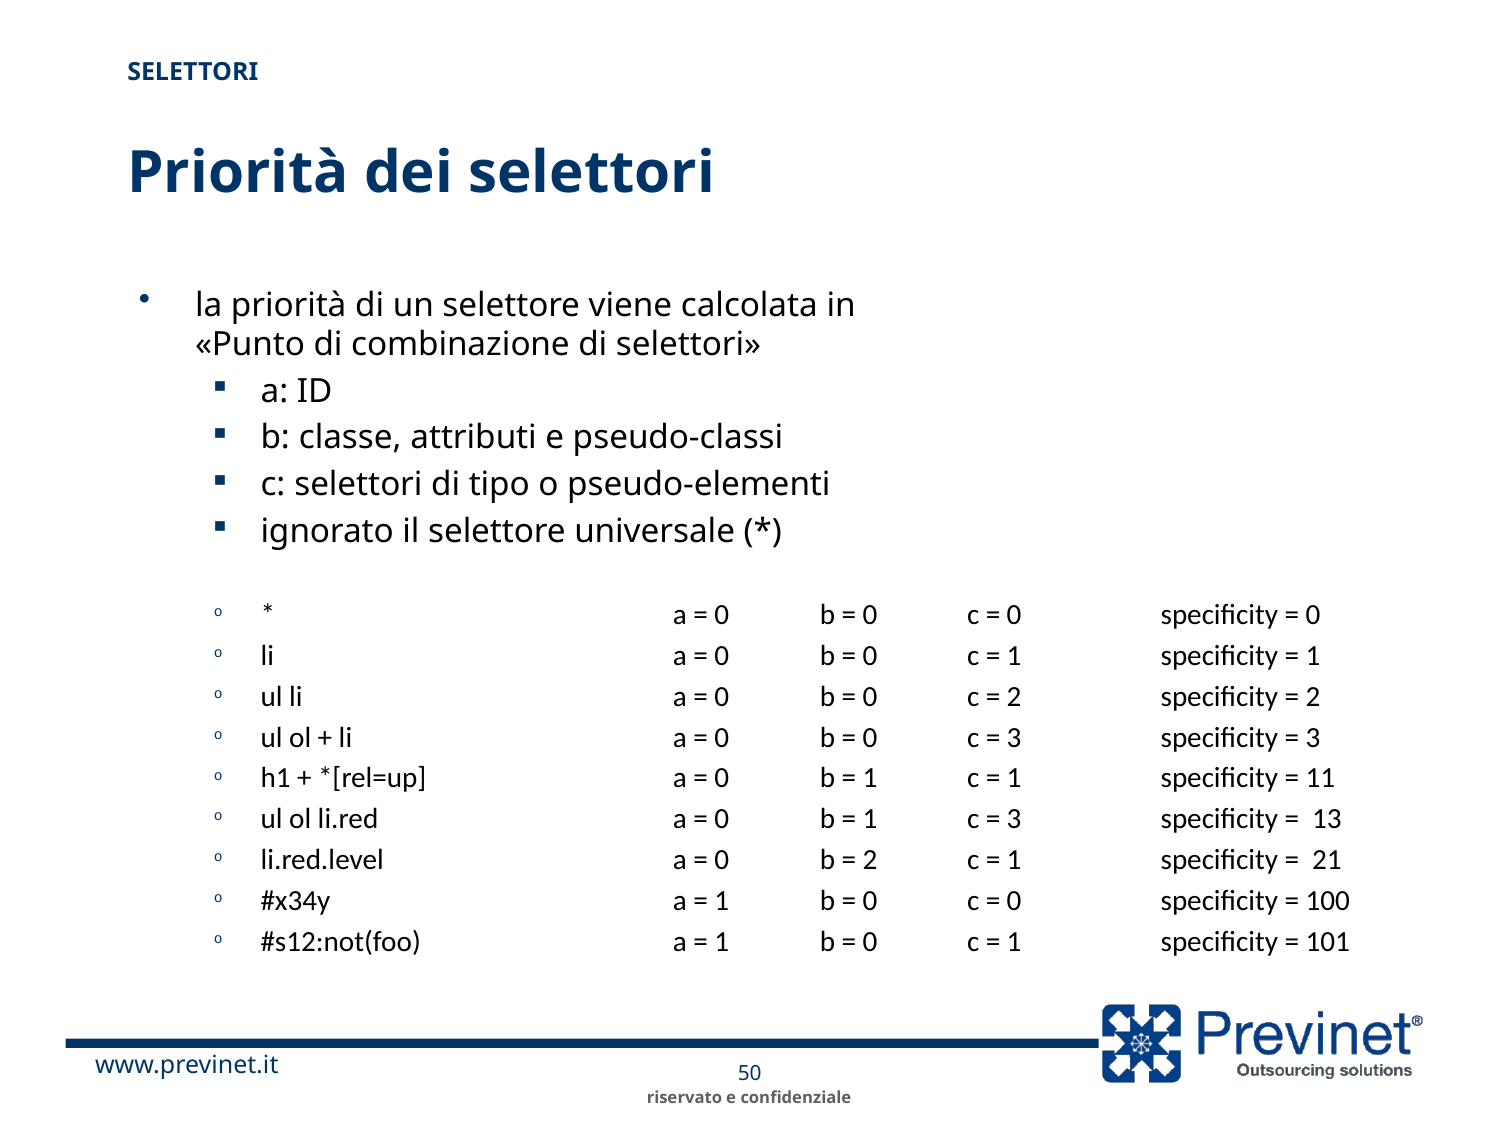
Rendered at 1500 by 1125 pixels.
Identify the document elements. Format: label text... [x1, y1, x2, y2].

title Priorità dei selettori [112, 164, 1388, 263]
text_box Selettori [112, 0, 1388, 164]
text_box la priorità di un selettore viene calcolata in «Punto di combinazione di selettori» a: ID b: classe, attributi e pseudo-classi c: selettori di tipo o pseudo-elementi ignorato il selettore universale (*) * a = 0 b = 0 c = 0 specificity = 0 li a = 0 b = 0 c = 1 specificity = 1 ul li a = 0 b = 0 c = 2 specificity = 2 ul ol + li a = 0 b = 0 c = 3 specificity = 3 h1 + *[rel=up] a = 0 b = 1 c = 1 specificity = 11 ul ol li.red a = 0 b = 1 c = 3 specificity = 13 li.red.level a = 0 b = 2 c = 1 specificity = 21 #x34y a = 1 b = 0 c = 0 specificity = 100 #s12:not(foo) a = 1 b = 0 c = 1 specificity = 101 [123, 275, 1471, 976]
picture [1099, 999, 1438, 1087]
